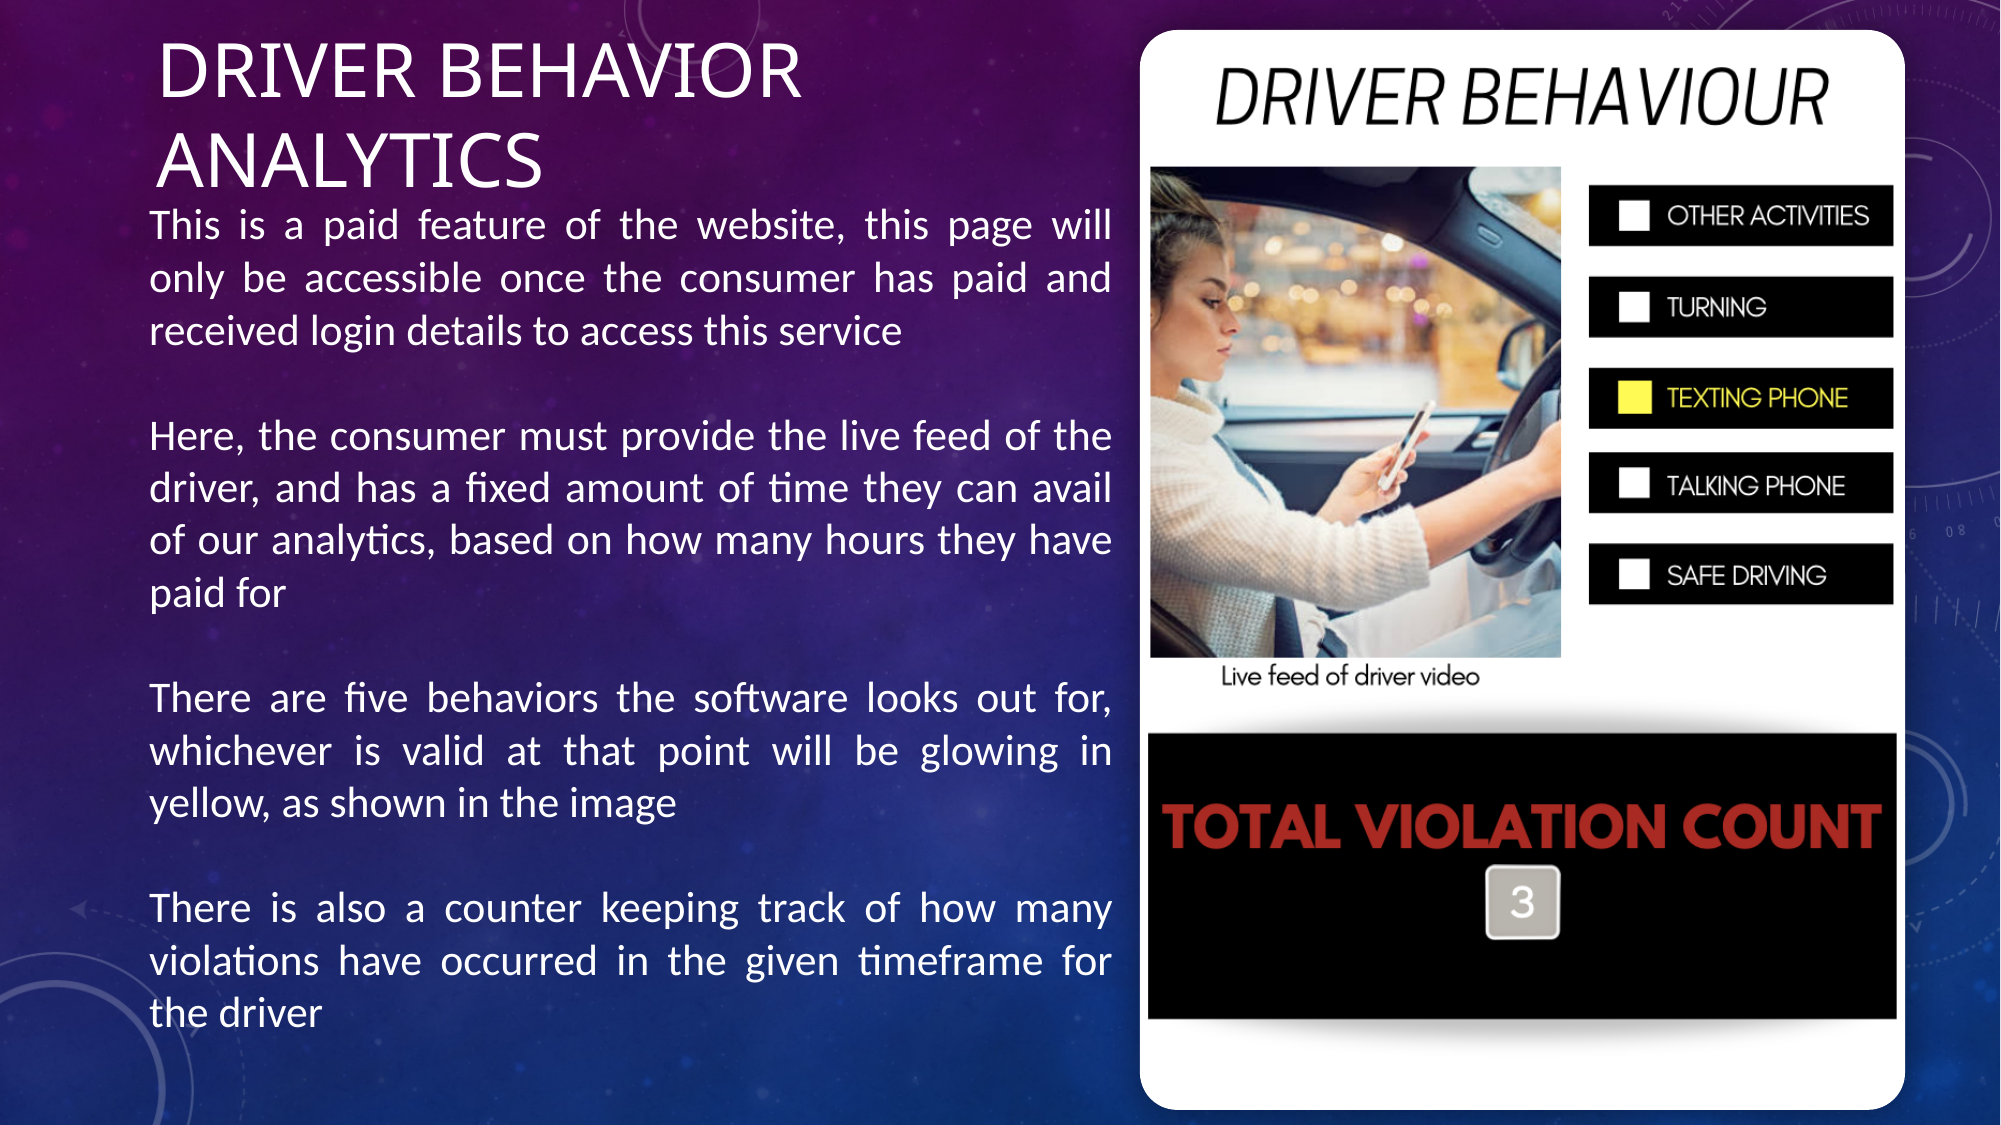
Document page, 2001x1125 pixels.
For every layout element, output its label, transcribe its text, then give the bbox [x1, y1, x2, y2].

picture [0, 0, 2001, 1125]
text_box This is a paid feature of the website, this page will only be accessible once the consumer has paid and received login details to access this service Here, the consumer must provide the live feed of the driver, and has a fixed amount of time they can avail of our analytics, based on how many hours they have paid for There are five behaviors the software looks out for, whichever is valid at that point will be glowing in yellow, as shown in the image There is also a counter keeping track of how many violations have occurred in the given timeframe for the driver [134, 188, 1129, 1044]
title Driver behavior analytics [141, 0, 1136, 188]
